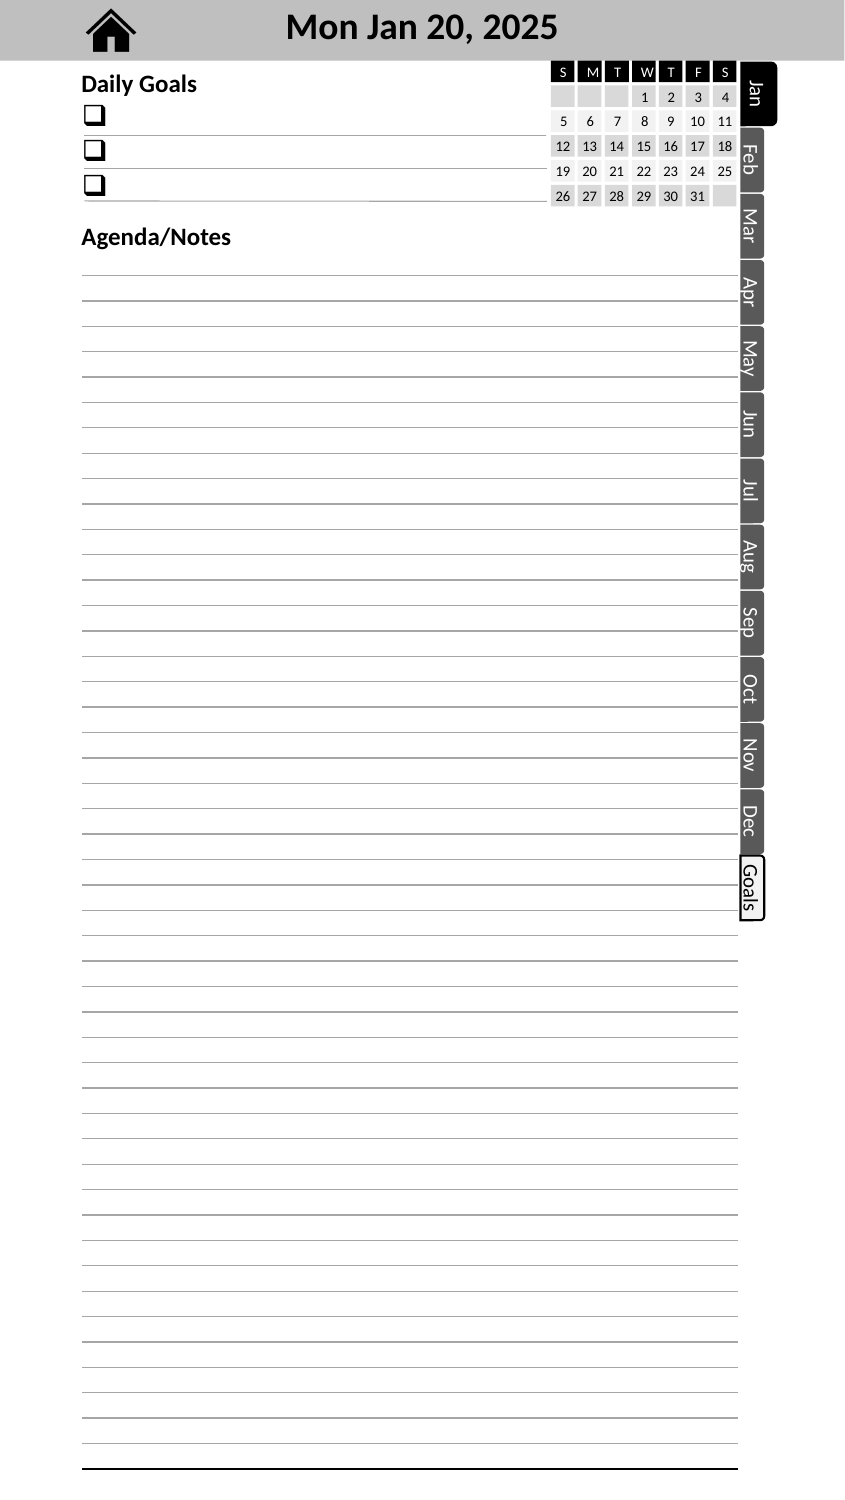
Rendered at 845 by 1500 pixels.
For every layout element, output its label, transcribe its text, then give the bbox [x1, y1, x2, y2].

picture [82, 1, 140, 59]
list Mon Jan 20, 2025 [190, 0, 655, 61]
